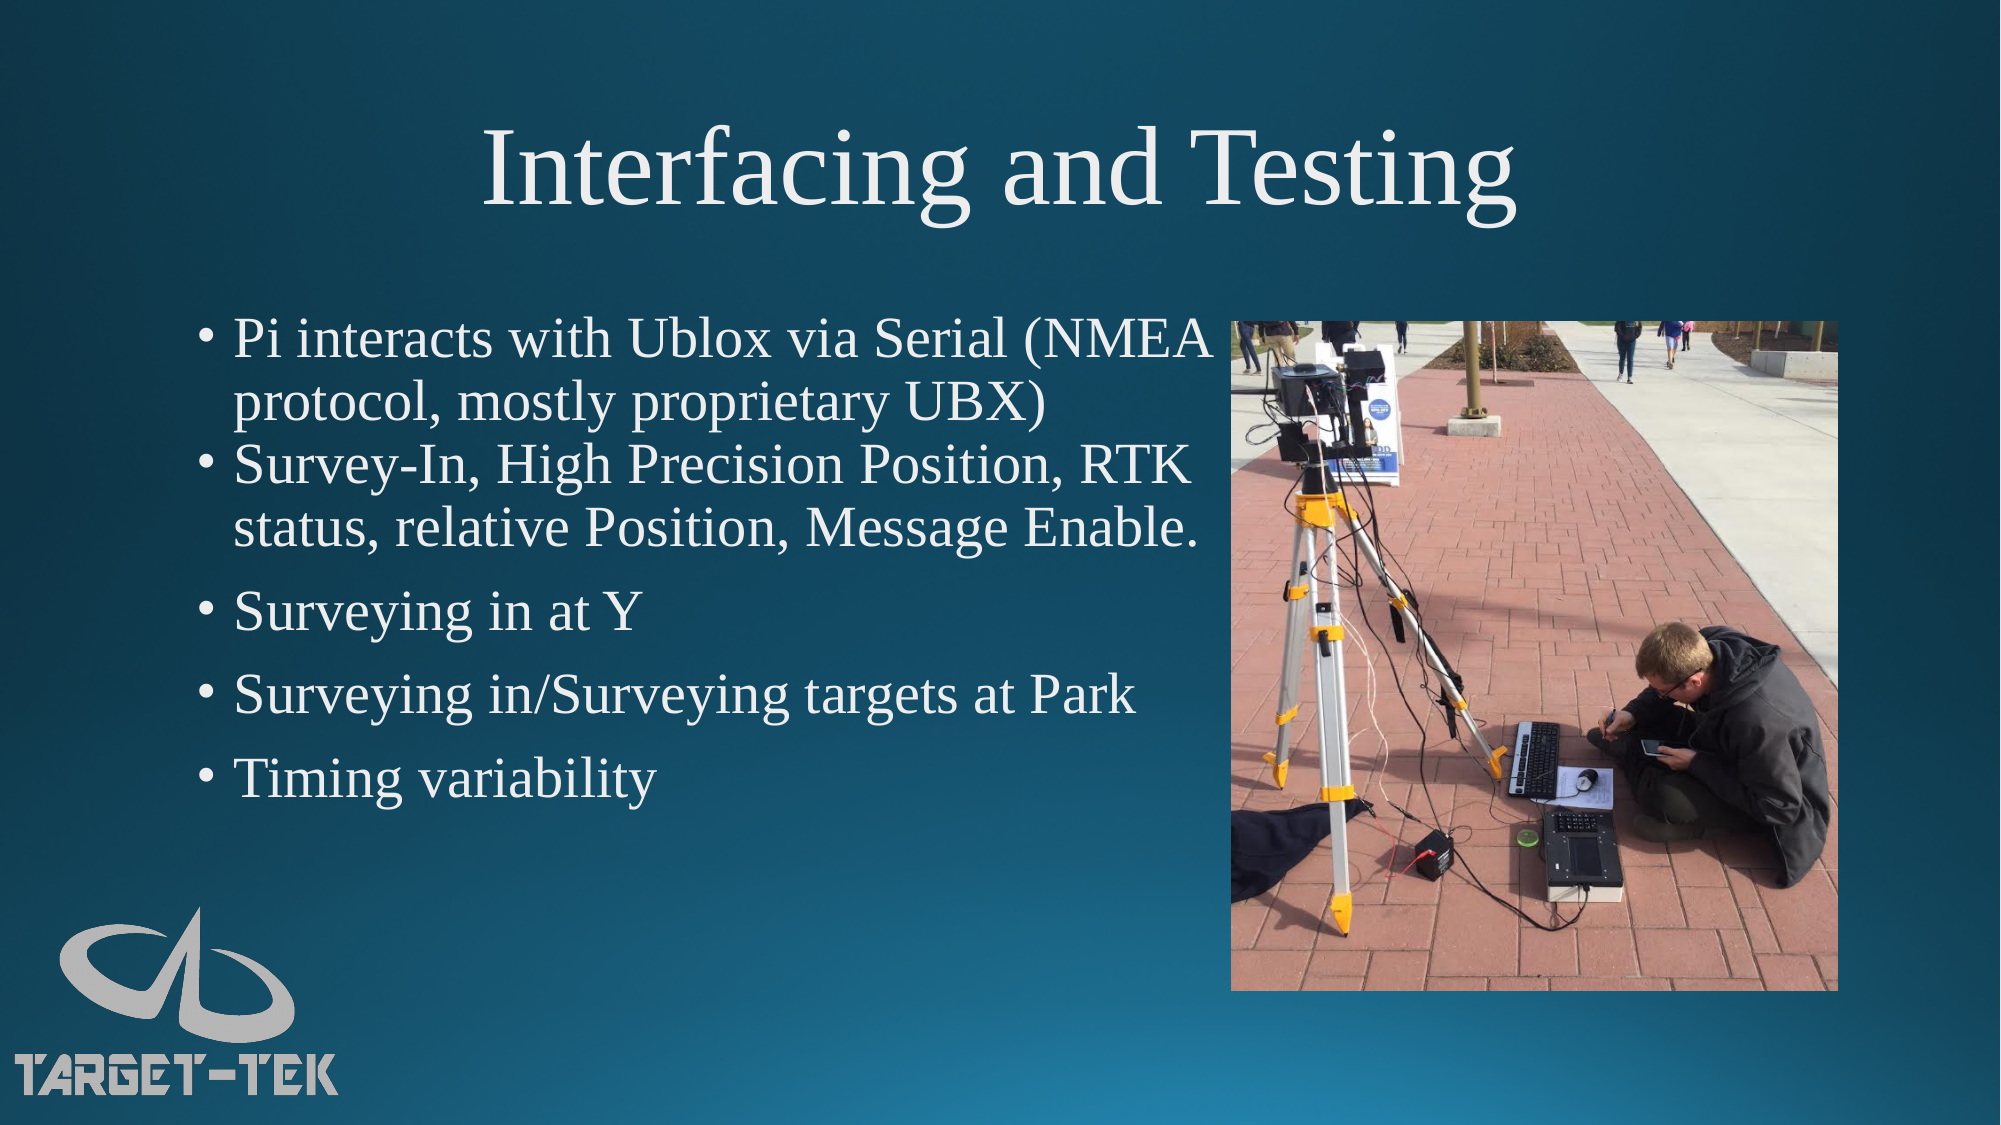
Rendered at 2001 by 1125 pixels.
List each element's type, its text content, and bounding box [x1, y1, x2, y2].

title Interfacing and Testing [137, 59, 1863, 278]
picture [0, 0, 2001, 1125]
list Pi interacts with Ublox via Serial (NMEA protocol, mostly proprietary UBX) Survey-In, High Precision Position, RTK status, relative Position, Message Enable. Surveying in at Y Surveying in/Surveying targets at Park Timing variability [181, 299, 1232, 1014]
